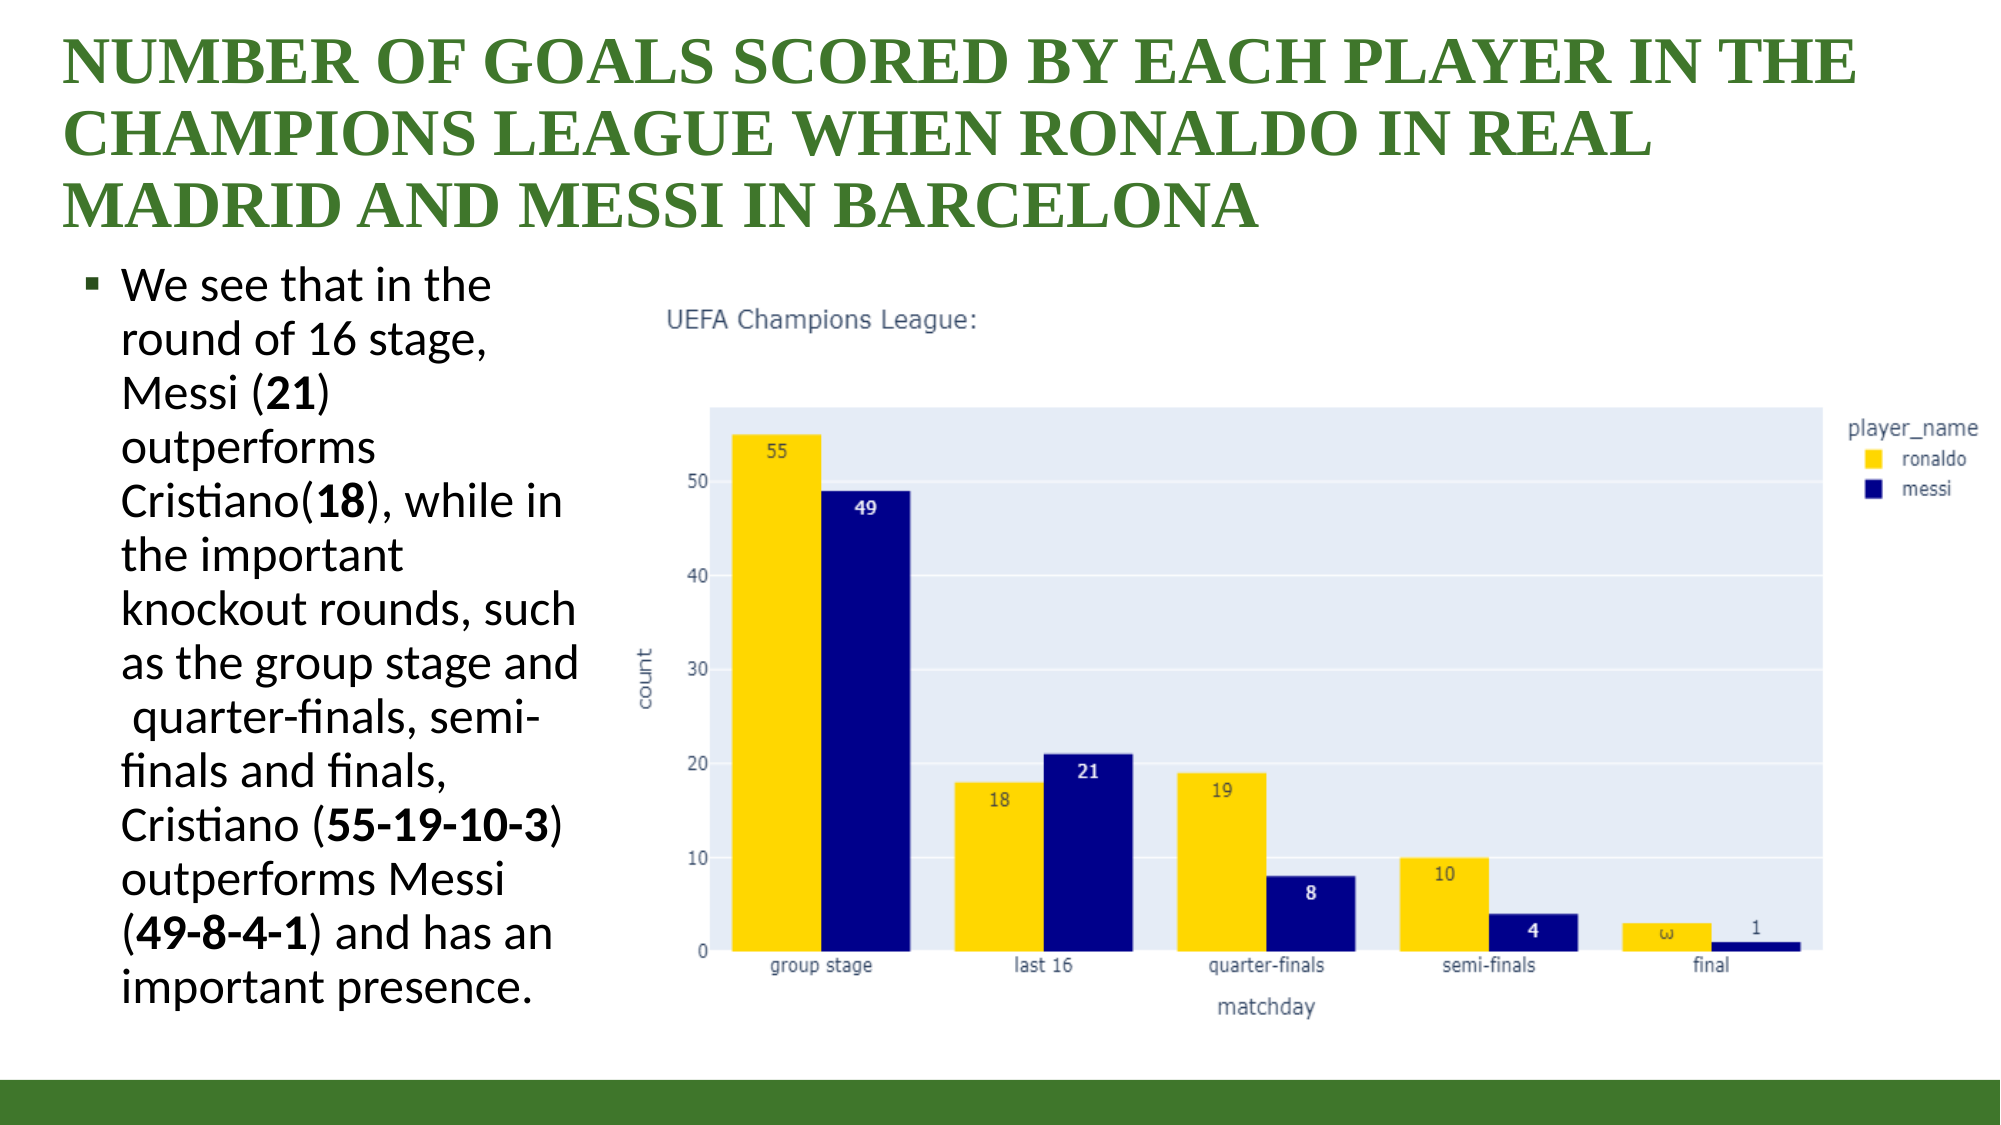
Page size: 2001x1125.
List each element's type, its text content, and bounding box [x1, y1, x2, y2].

title Number of goals scored by each player in the Champions League when Ronaldo in real Madrid and Messi in Barcelona [47, 1, 1954, 250]
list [595, 251, 2000, 1078]
list We see that in the round of 16 stage, Messi (21) outperforms Cristiano(18), while in the important knockout rounds, such as the group stage and quarter-finals, semi-finals and finals, Cristiano (55-19-10-3) outperforms Messi (49-8-4-1) and has an important presence. [60, 251, 595, 1030]
